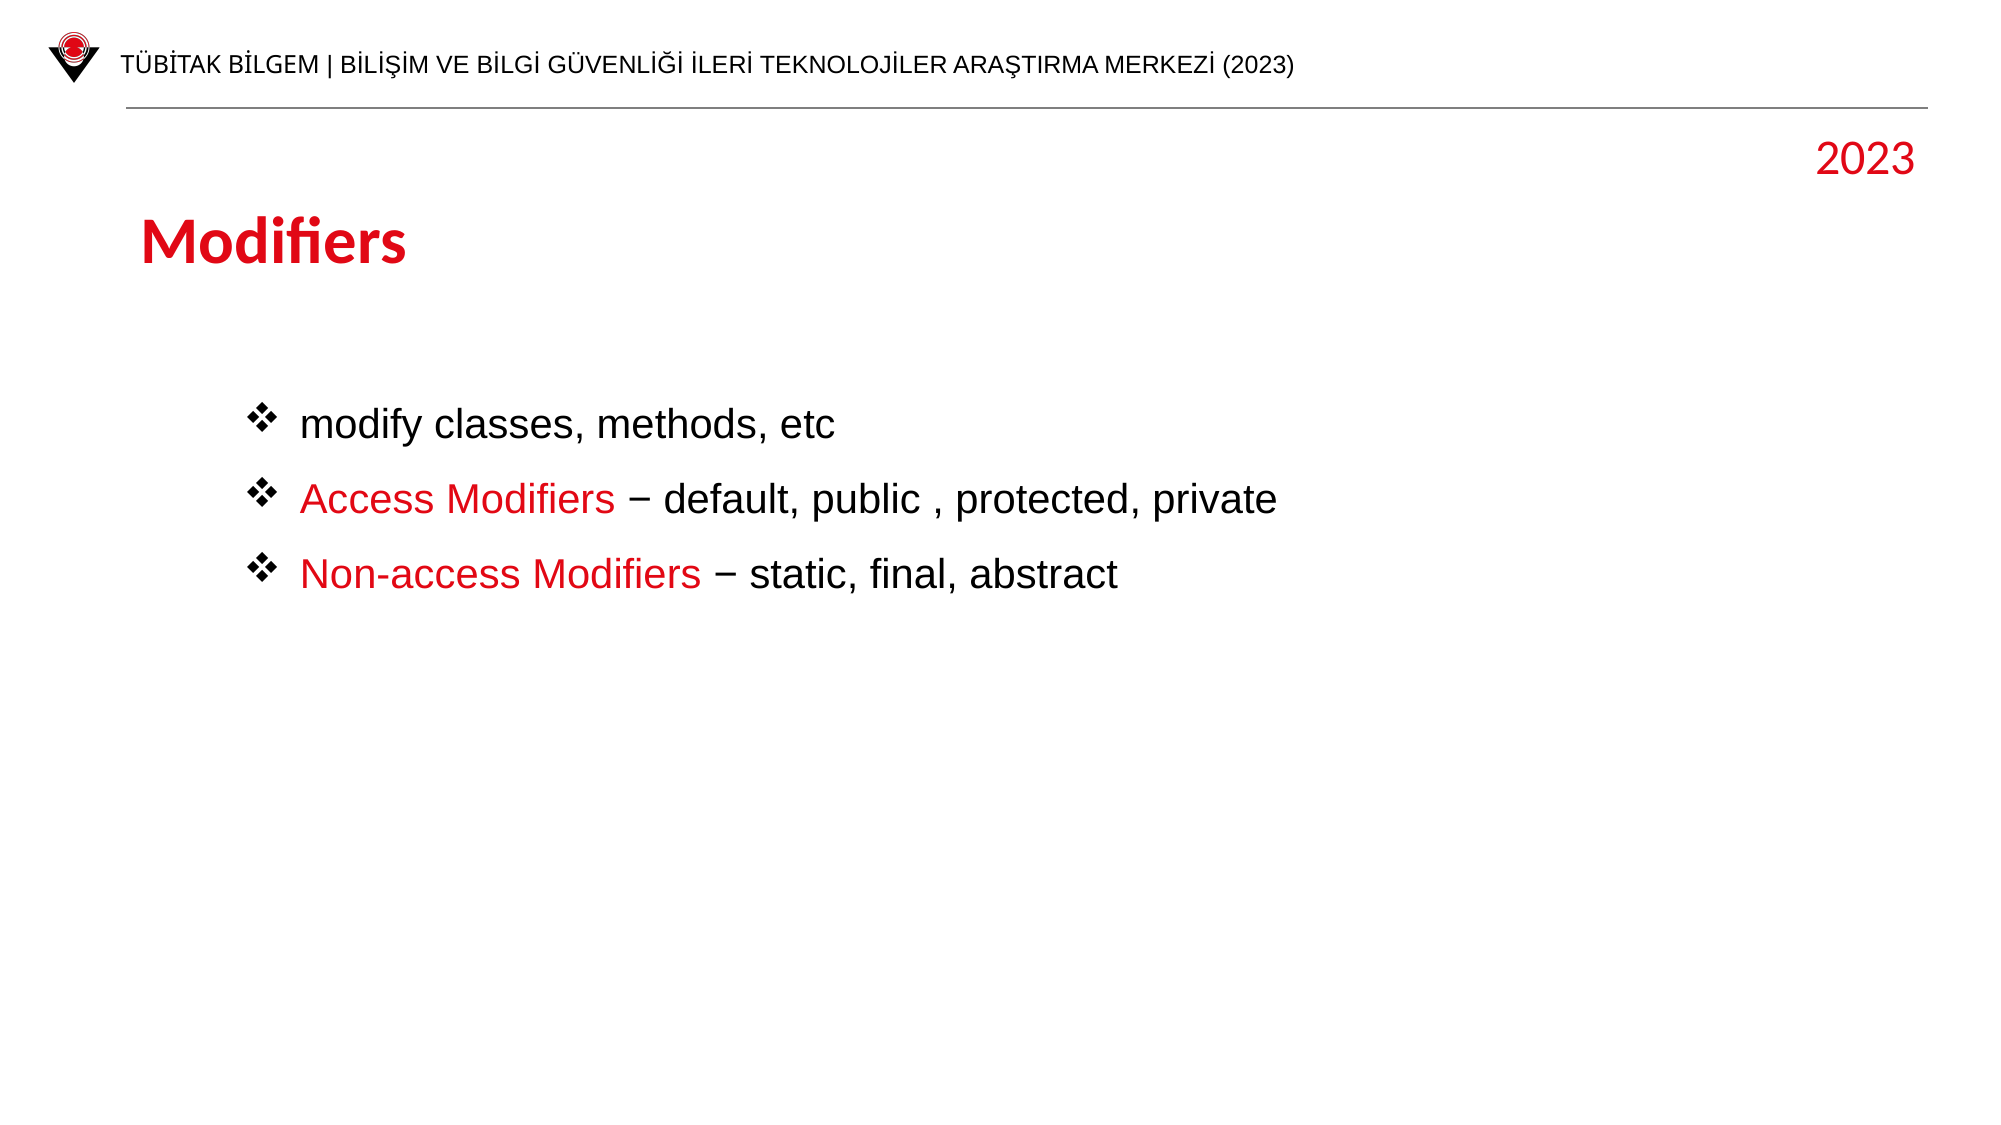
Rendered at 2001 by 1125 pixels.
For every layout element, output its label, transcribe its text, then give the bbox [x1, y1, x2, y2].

picture [42, 26, 106, 89]
text_box modify classes, methods, etc Access Modifiers − default, public , protected, private Non-access Modifiers − static, final, abstract [218, 364, 1740, 680]
text_box Modifiers [125, 188, 1272, 284]
text_box 2023 [1650, 117, 1931, 193]
